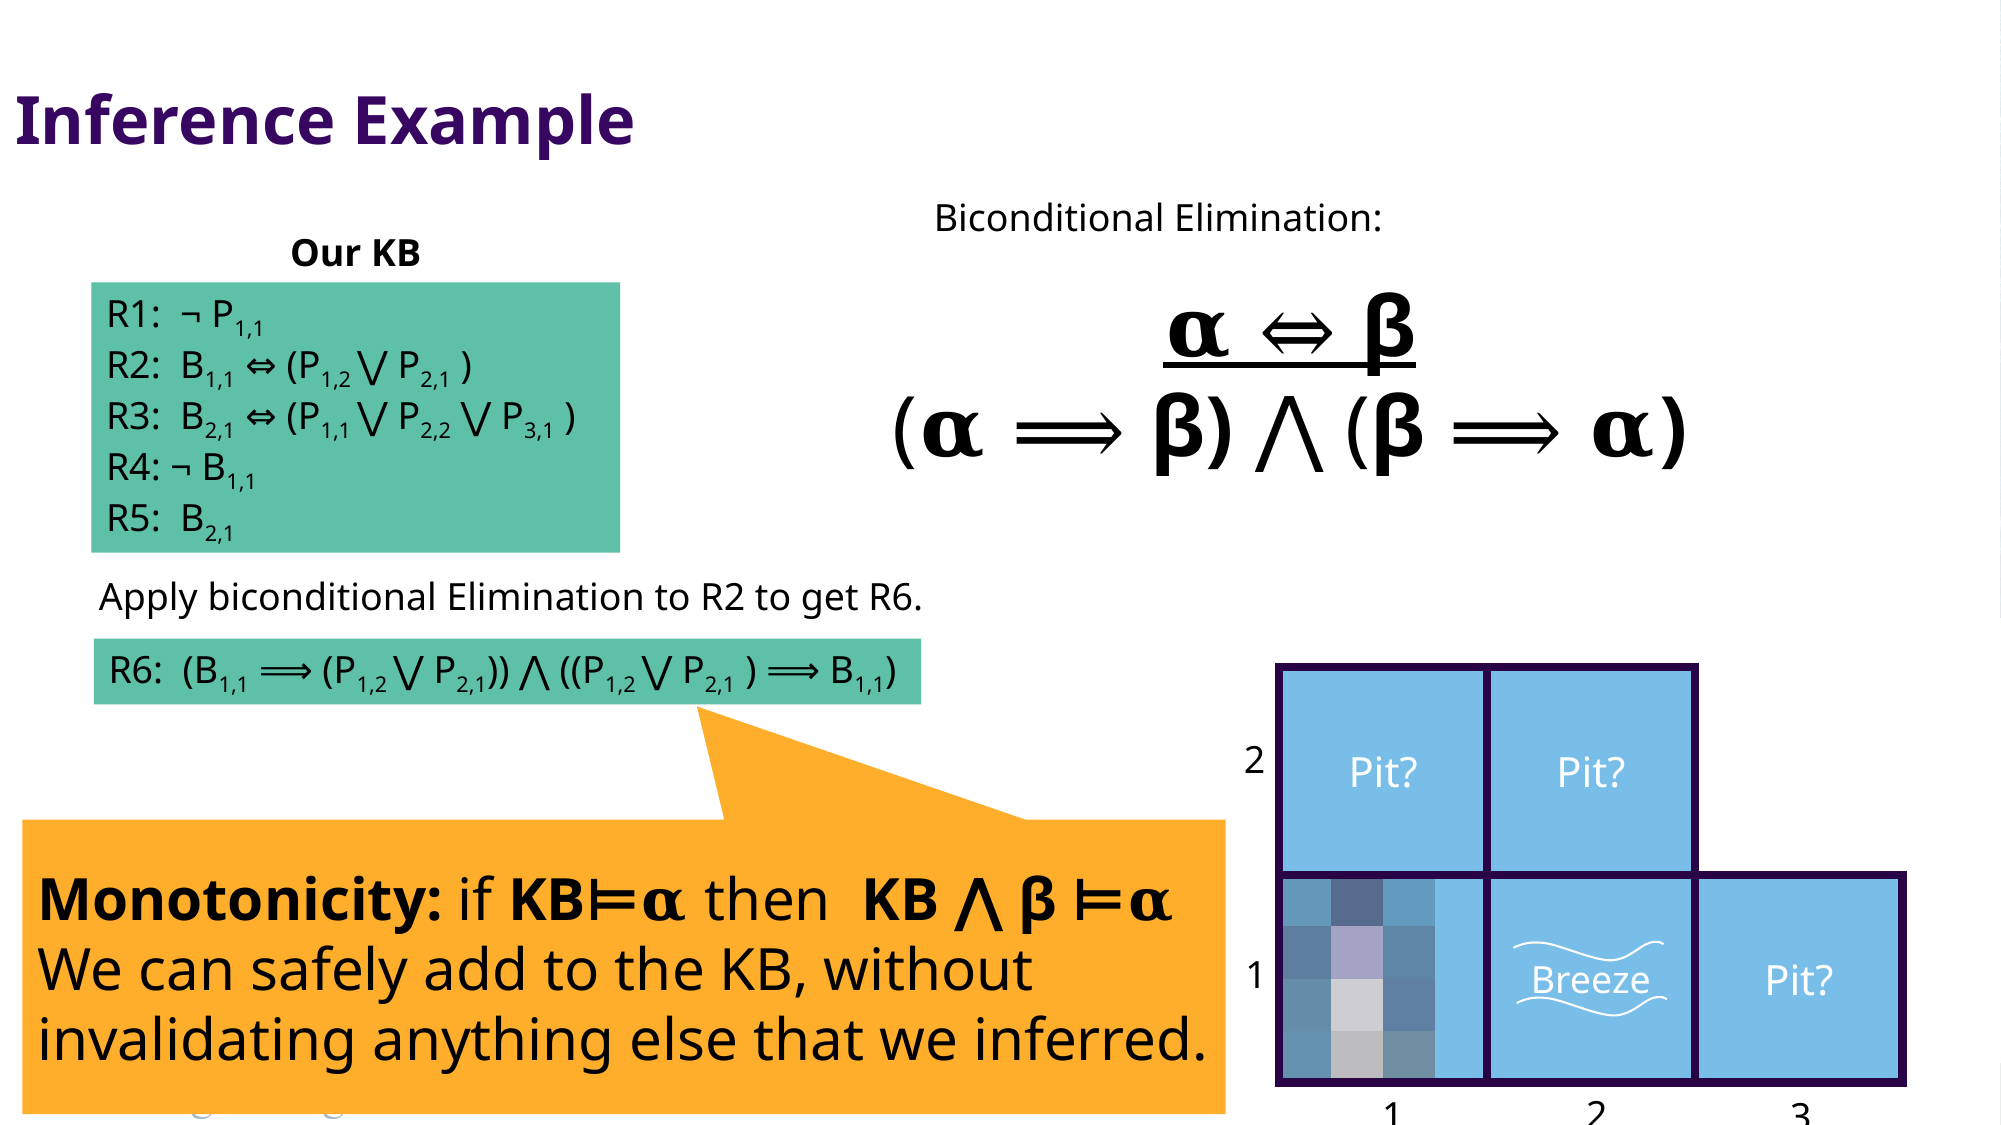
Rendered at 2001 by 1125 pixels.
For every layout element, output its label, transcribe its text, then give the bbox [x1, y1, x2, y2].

text_box Apply biconditional Elimination to R2 to get R6. [84, 566, 939, 626]
text_box Biconditional Elimination: [918, 186, 1398, 247]
table_cell ⋁ (or) [25, 1115, 351, 1119]
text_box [1229, 615, 2000, 1125]
text_box Monotonicity: if KB⊨𝛂 then KB ⋀ β ⊨𝛂 We can safely add to the KB, without invalidating anything else that we inferred. [22, 706, 1226, 1115]
text_box 𝛂 ⇔ β (𝛂 ⟹ β) ⋀ (β ⟹ 𝛂) [877, 265, 1703, 480]
title Inference Example [0, 59, 1797, 187]
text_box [91, 221, 621, 525]
text_box R6: (B1,1 ⟹ (P1,2 ⋁ P2,1)) ⋀ ((P1,2 ⋁ P2,1 ) ⟹ B1,1) [93, 638, 922, 705]
